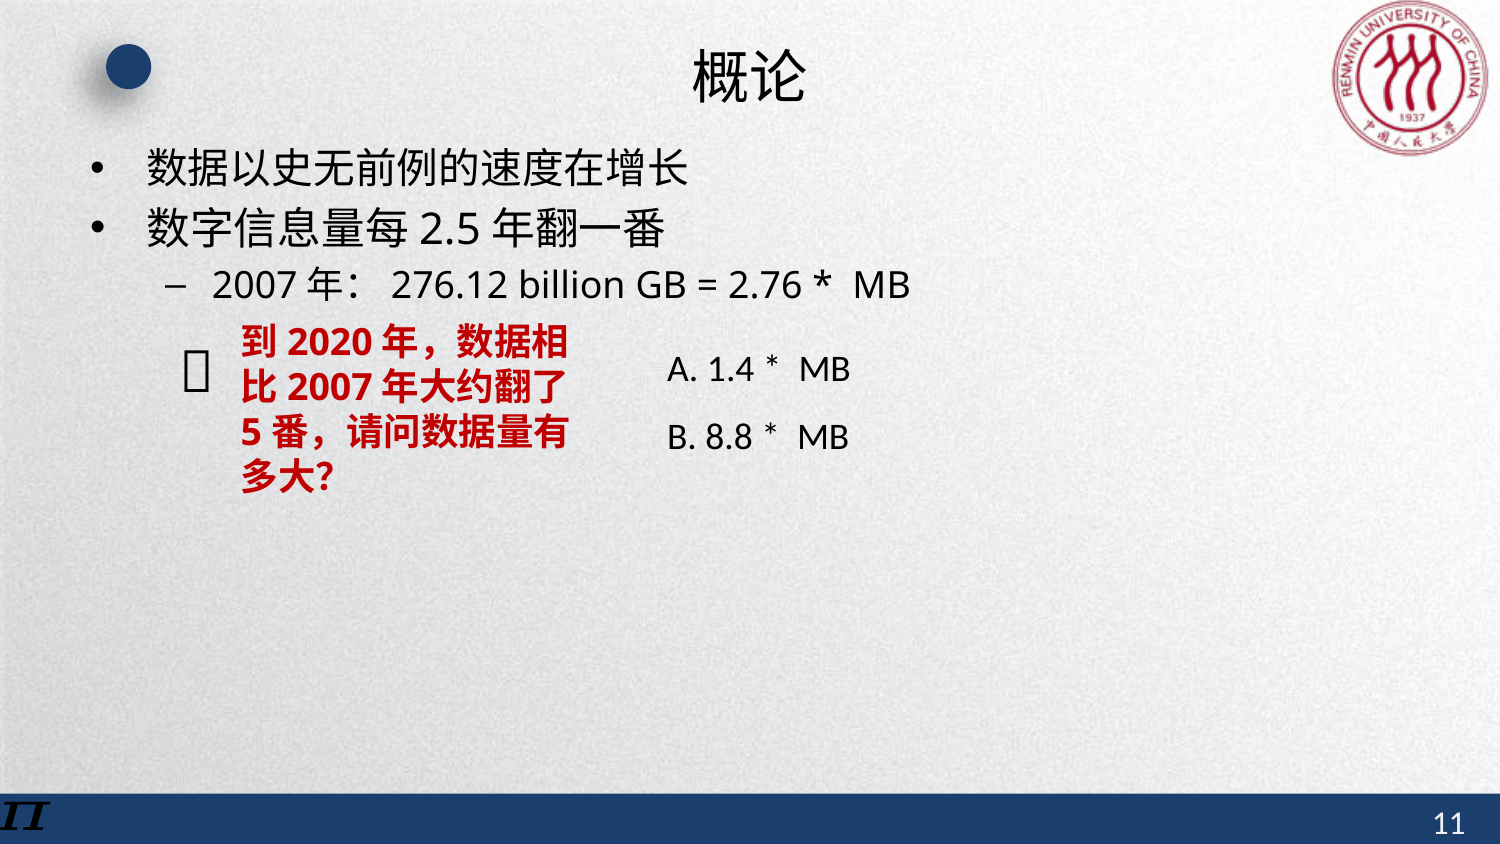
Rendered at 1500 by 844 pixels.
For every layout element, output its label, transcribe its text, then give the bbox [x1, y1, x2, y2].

text_box 到2020年，数据相比2007年大约翻了5番，请问数据量有多大？ [225, 310, 605, 506]
picture [0, 0, 1500, 793]
text_box 🔔 [164, 326, 245, 412]
title 概论 [75, 33, 1425, 116]
